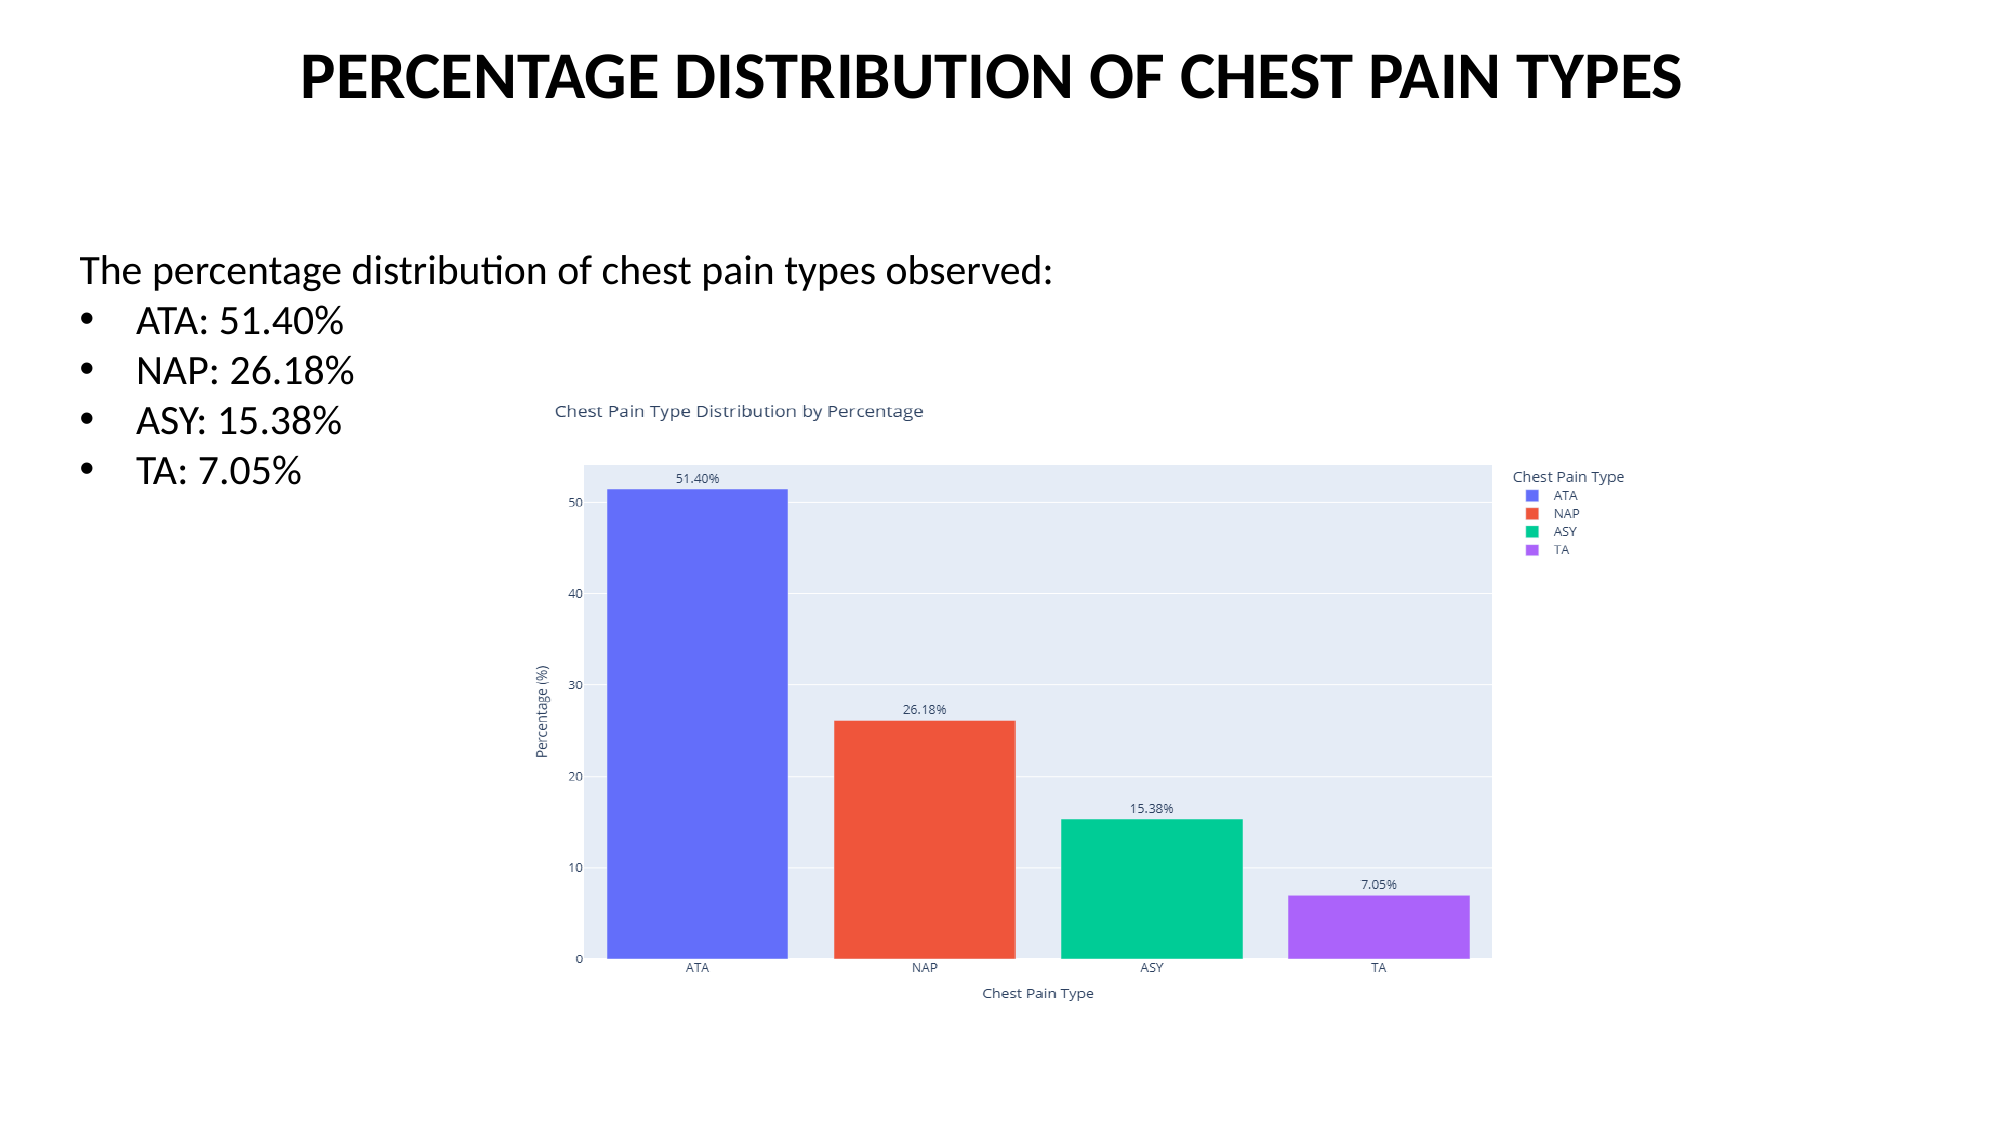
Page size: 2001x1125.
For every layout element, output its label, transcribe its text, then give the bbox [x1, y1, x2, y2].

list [498, 368, 1640, 1035]
title PERCENTAGE DISTRIBUTION OF CHEST PAIN TYPES [18, 18, 1982, 136]
text_box The percentage distribution of chest pain types observed: ATA: 51.40% NAP: 26.18% ASY: 15.38% TA: 7.05% [64, 235, 1081, 501]
